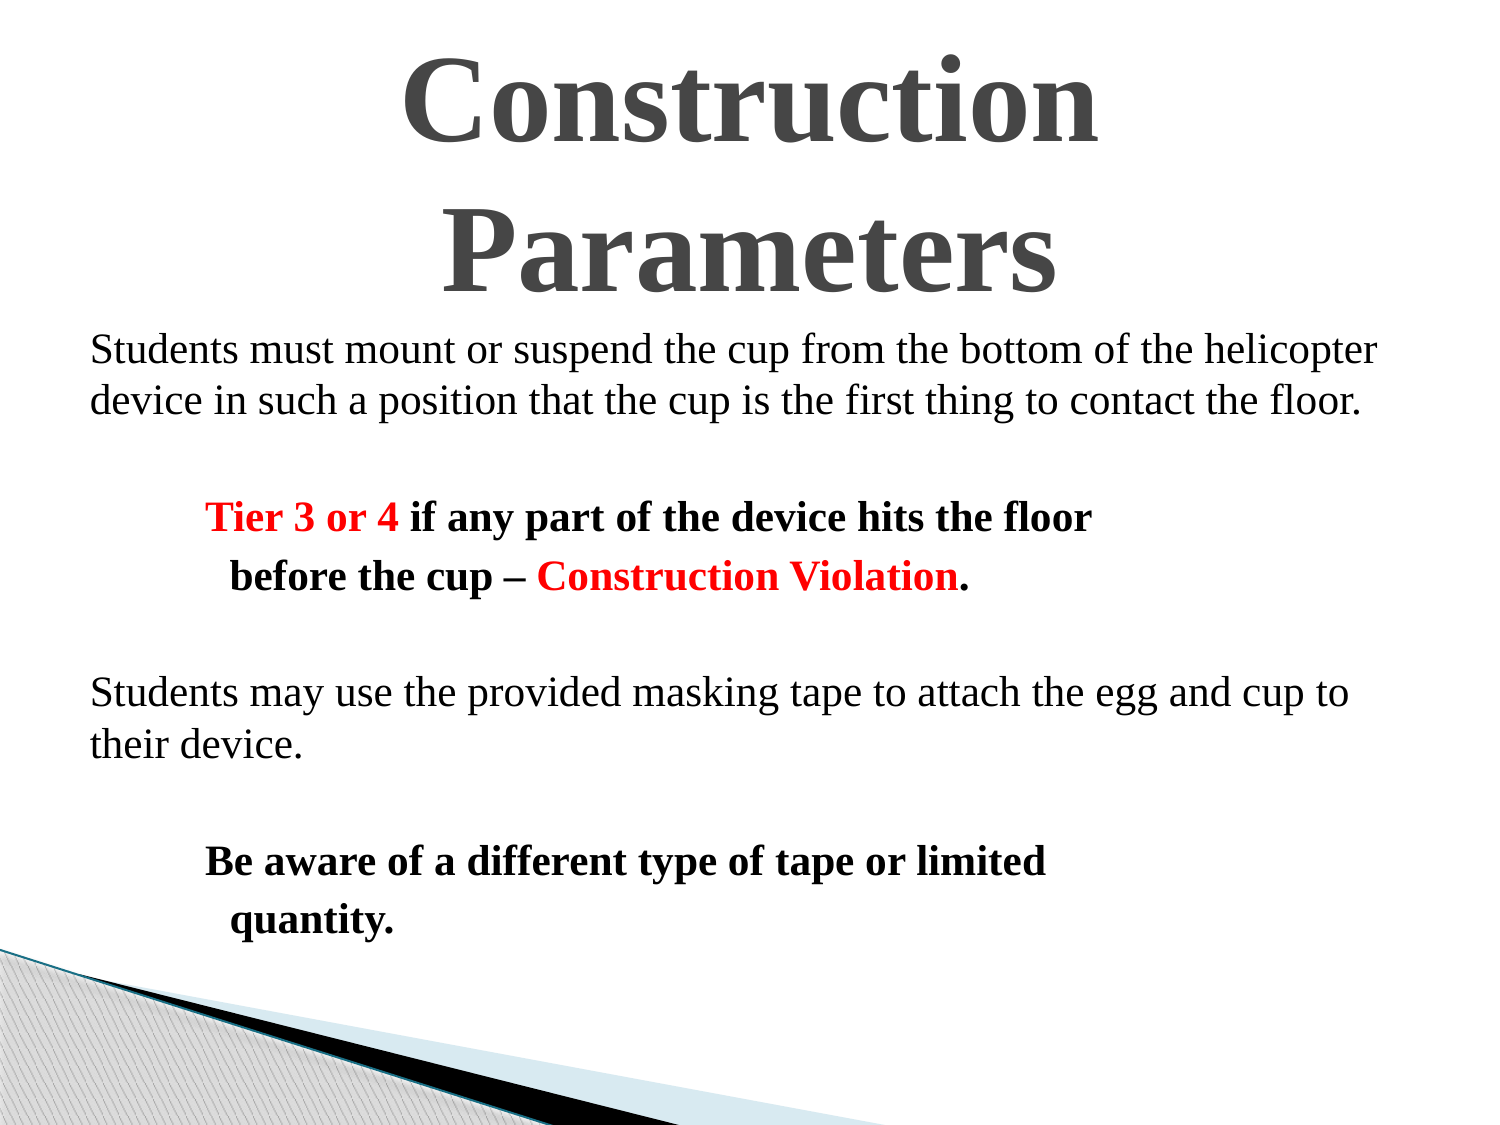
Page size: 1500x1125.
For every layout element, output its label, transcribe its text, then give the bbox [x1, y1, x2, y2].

title Construction Parameters [75, 45, 1425, 288]
list Students must mount or suspend the cup from the bottom of the helicopter device in such a position that the cup is the first thing to contact the floor. Tier 3 or 4 if any part of the device hits the floor before the cup – Construction Violation. Students may use the provided masking tape to attach the egg and cup to their device. Be aware of a different type of tape or limited quantity. [75, 312, 1425, 986]
